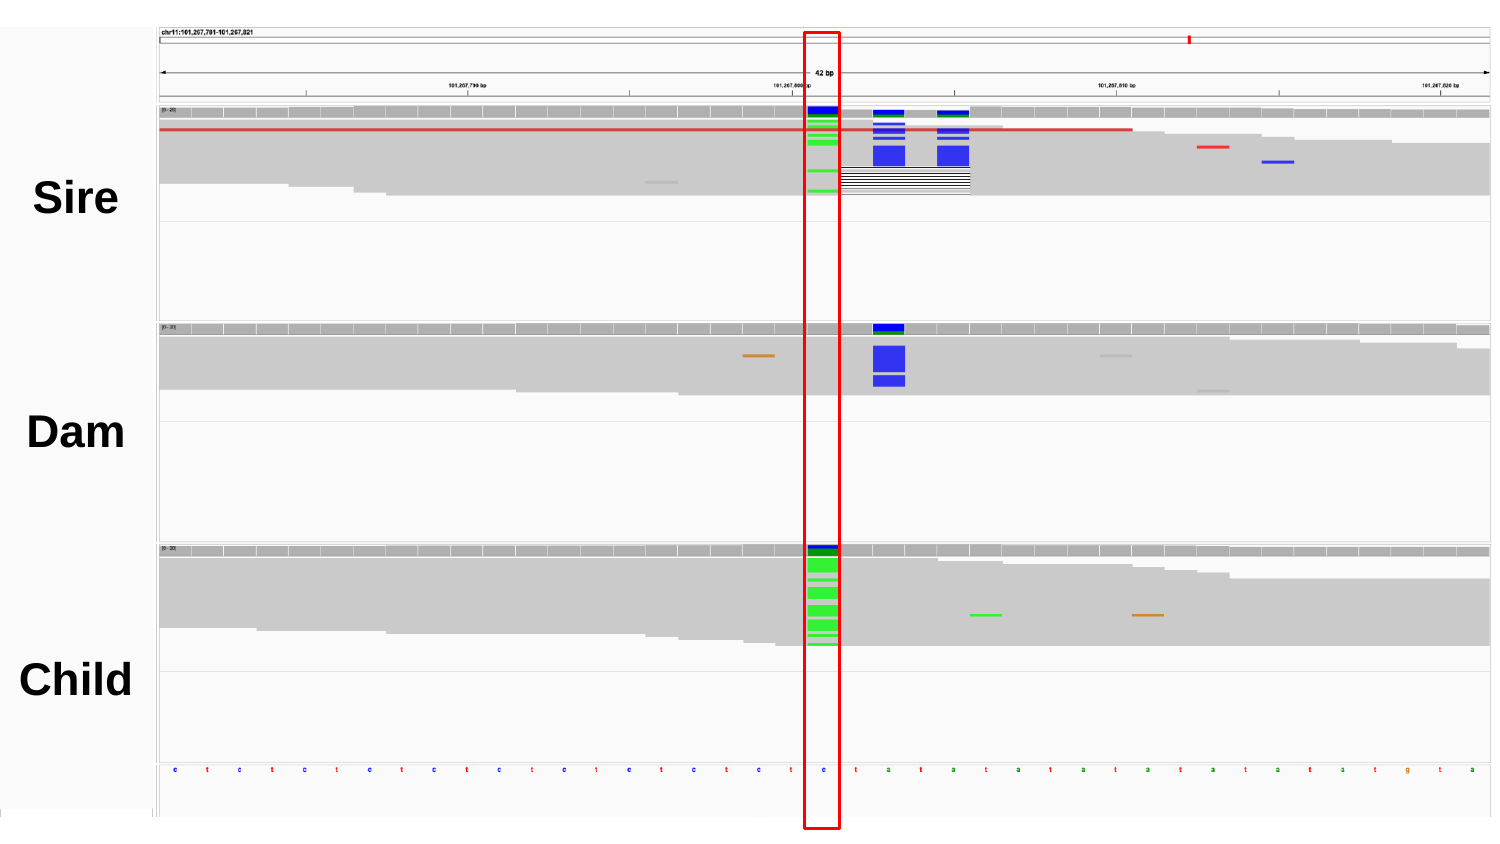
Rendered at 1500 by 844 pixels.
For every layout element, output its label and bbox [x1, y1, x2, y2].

picture [0, 26, 1500, 817]
text_box [804, 825, 840, 829]
